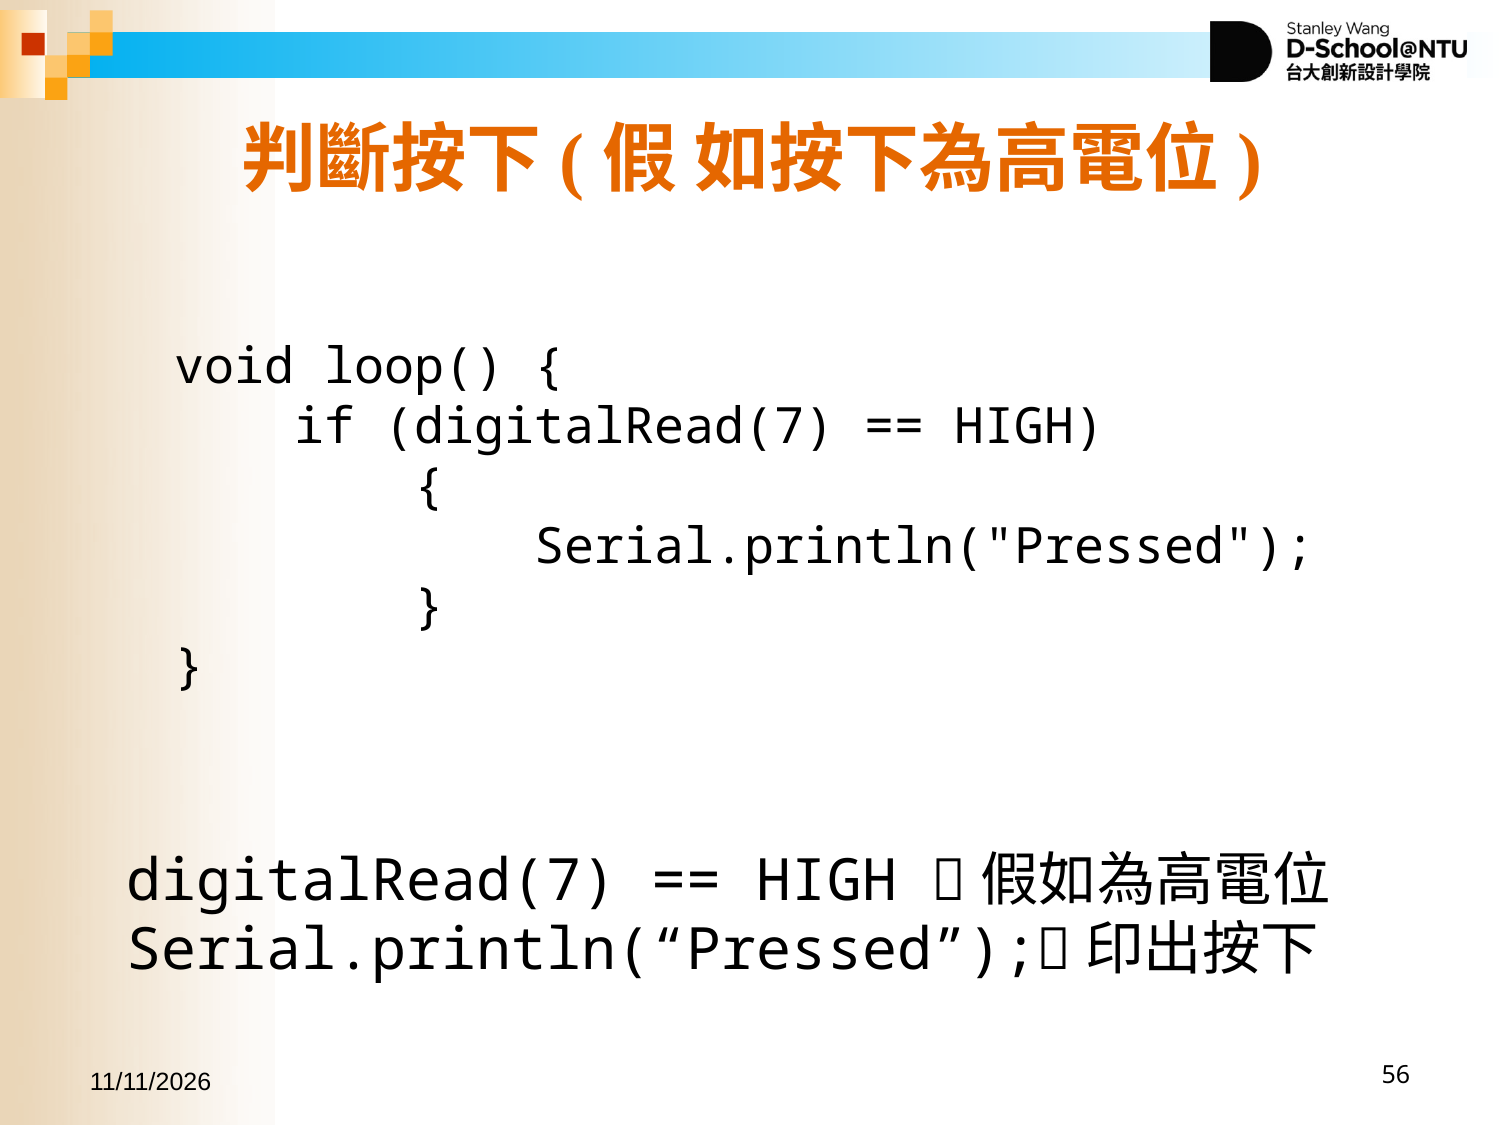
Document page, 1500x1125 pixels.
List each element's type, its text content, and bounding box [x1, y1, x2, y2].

title 判斷按下(假 如按下為高電位) [76, 42, 1427, 268]
text_box digitalRead(7) == HIGH 假如為高電位 Serial.println(“Pressed”);印出按下 [112, 834, 1388, 1059]
text_box void loop() { if (digitalRead(7) == HIGH) { Serial.println("Pressed"); } } [159, 326, 1376, 701]
picture [1210, 21, 1467, 82]
text_box 2017/11/2 [75, 1024, 425, 1103]
text_box 56 [1074, 1024, 1425, 1100]
